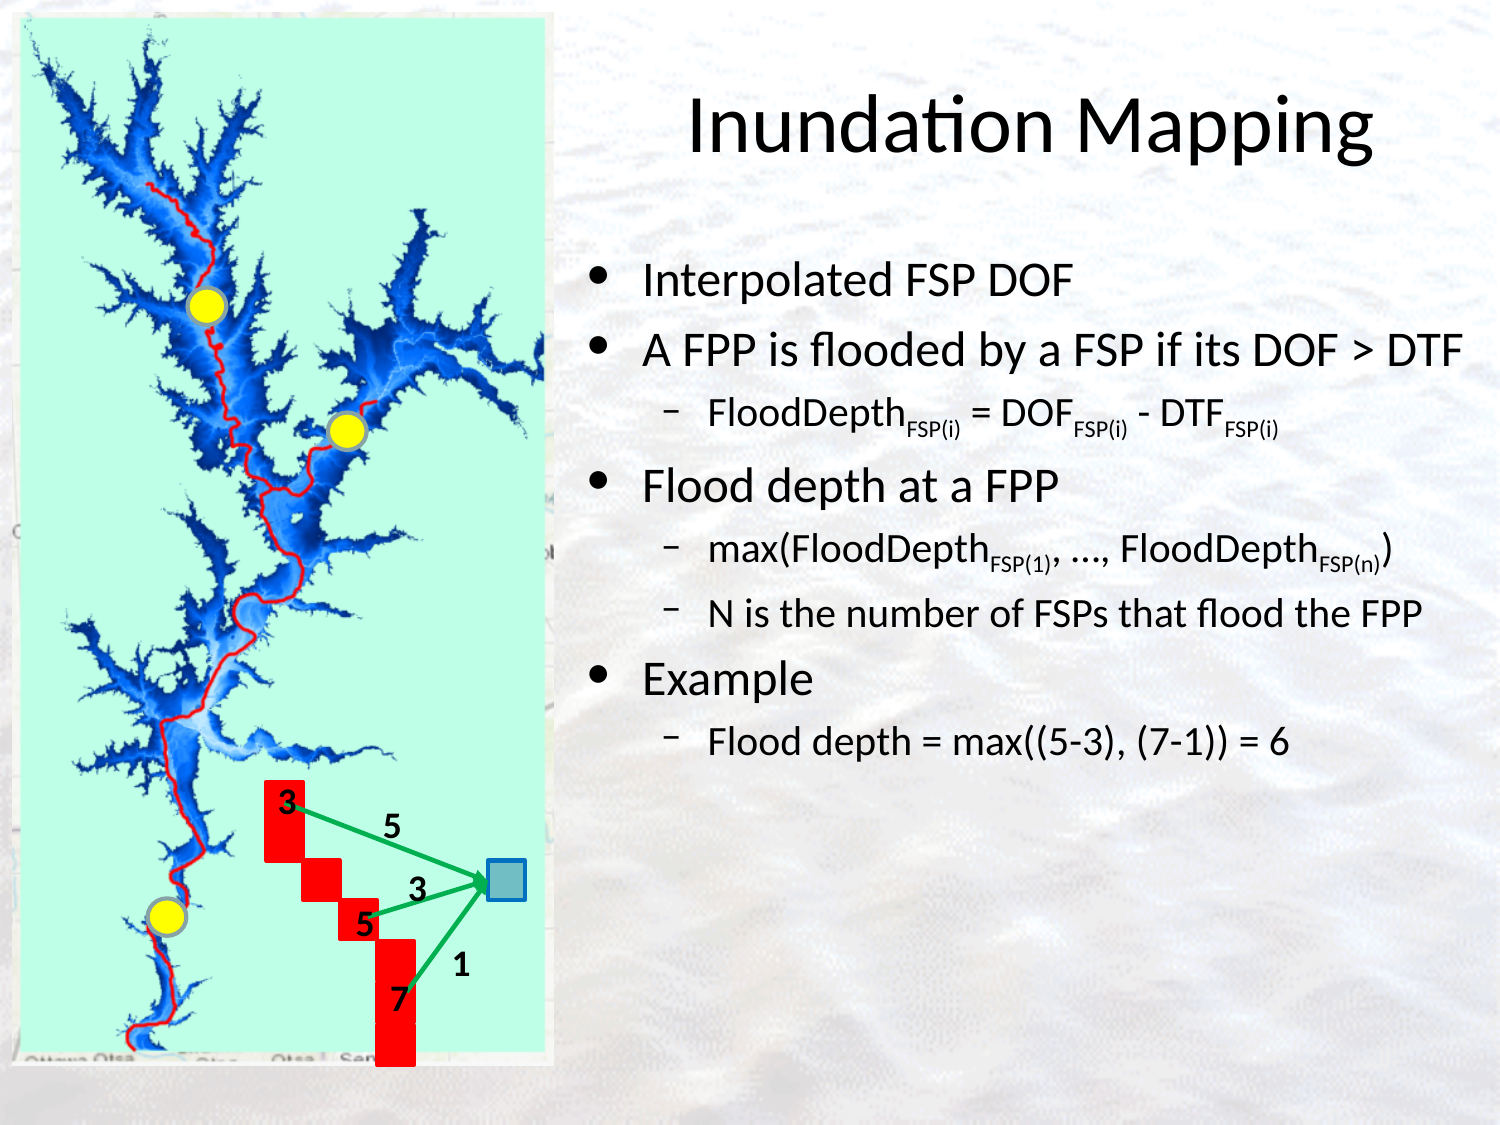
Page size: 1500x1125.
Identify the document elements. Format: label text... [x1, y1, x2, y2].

list Interpolated FSP DOF A FPP is flooded by a FSP if its DOF > DTF FloodDepthFSP(i) = DOFFSP(i) - DTFFSP(i) Flood depth at a FPP max(FloodDepthFSP(1), …, FloodDepthFSP(n)) N is the number of FSPs that flood the FPP Example Flood depth = max((5-3), (7-1)) = 6 [570, 239, 1500, 1027]
title Inundation Mapping [559, 50, 1500, 188]
picture [0, 0, 1500, 1125]
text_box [262, 769, 526, 1065]
